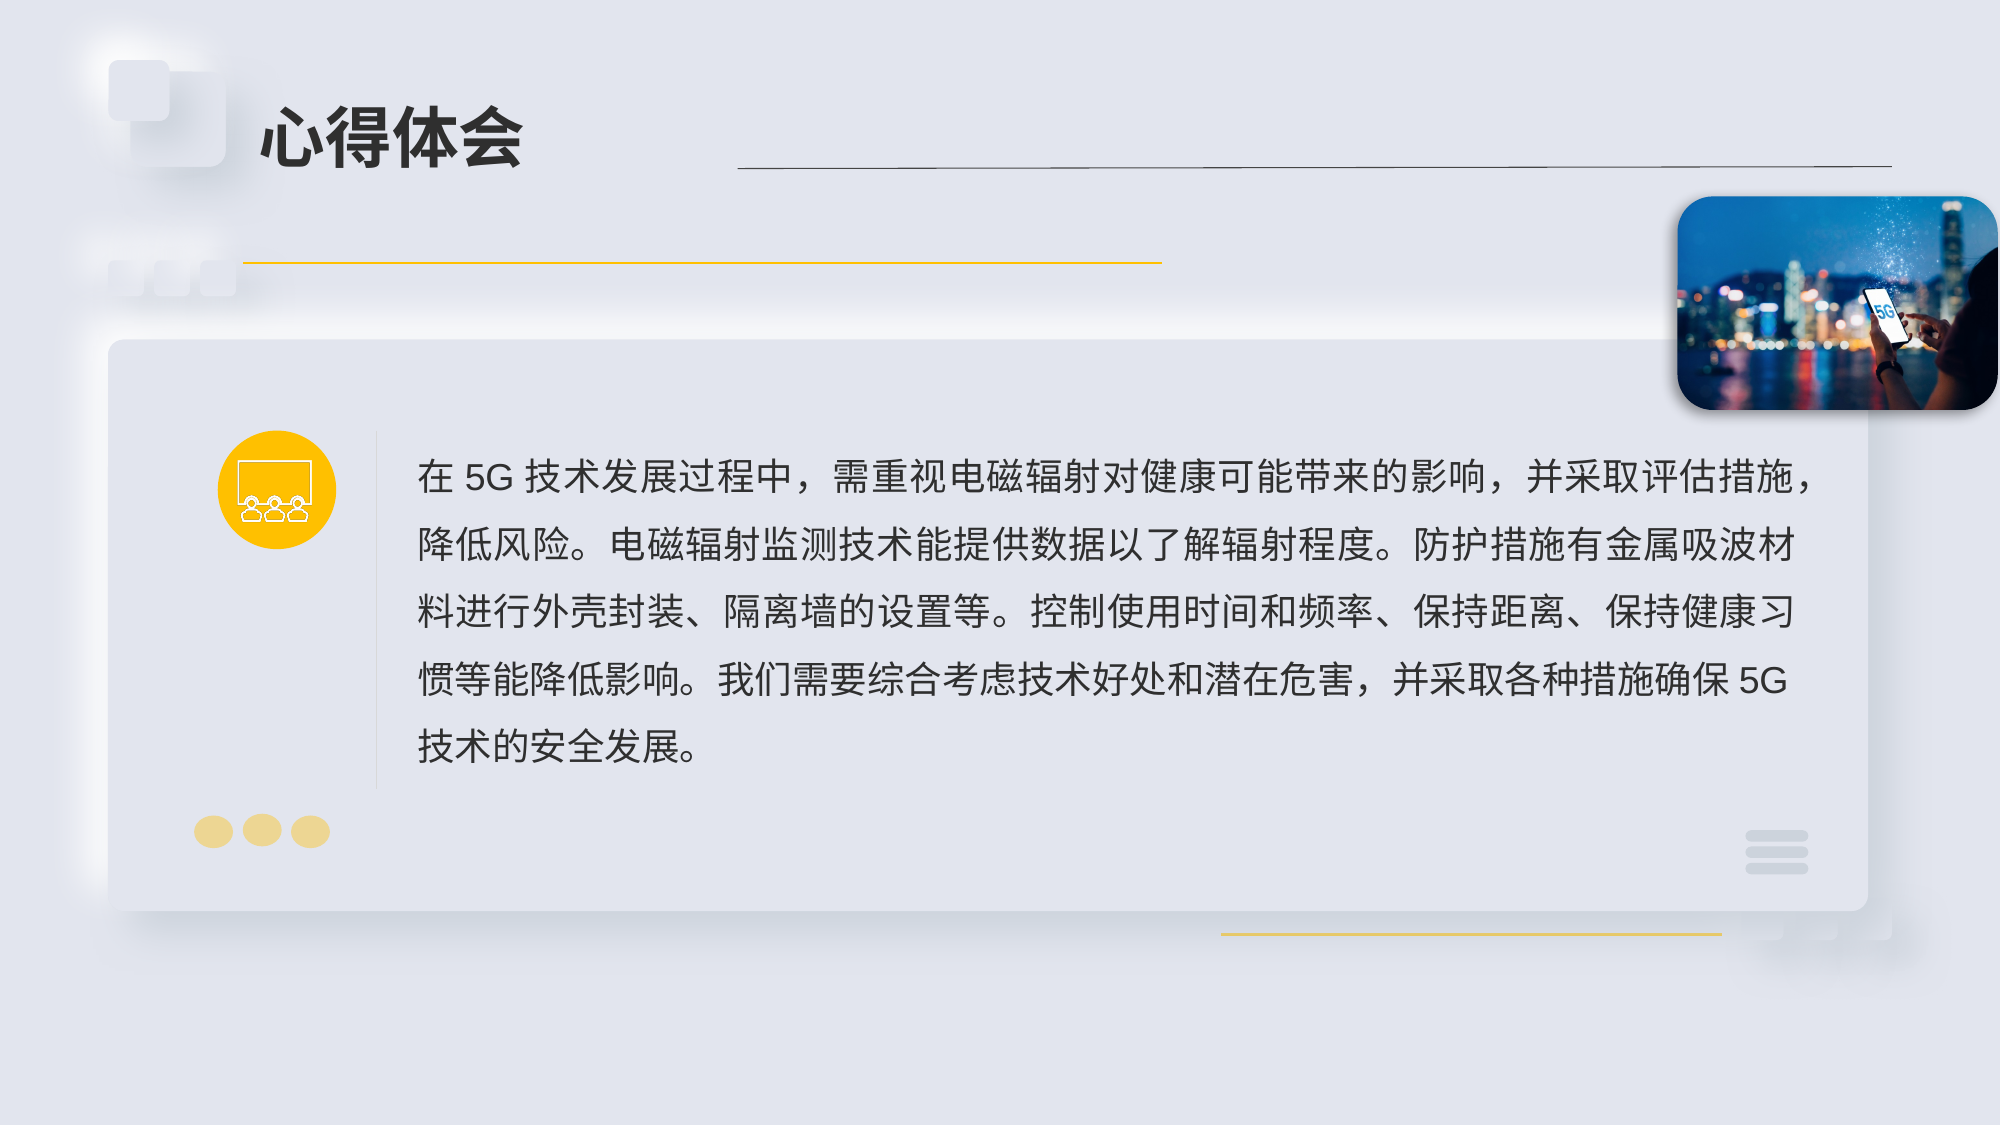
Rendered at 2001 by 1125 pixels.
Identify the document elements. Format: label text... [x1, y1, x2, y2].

picture [1677, 196, 1998, 410]
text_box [1220, 897, 1892, 941]
list 心得体会 [258, 105, 1211, 178]
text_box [108, 260, 1162, 297]
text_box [107, 339, 1869, 912]
